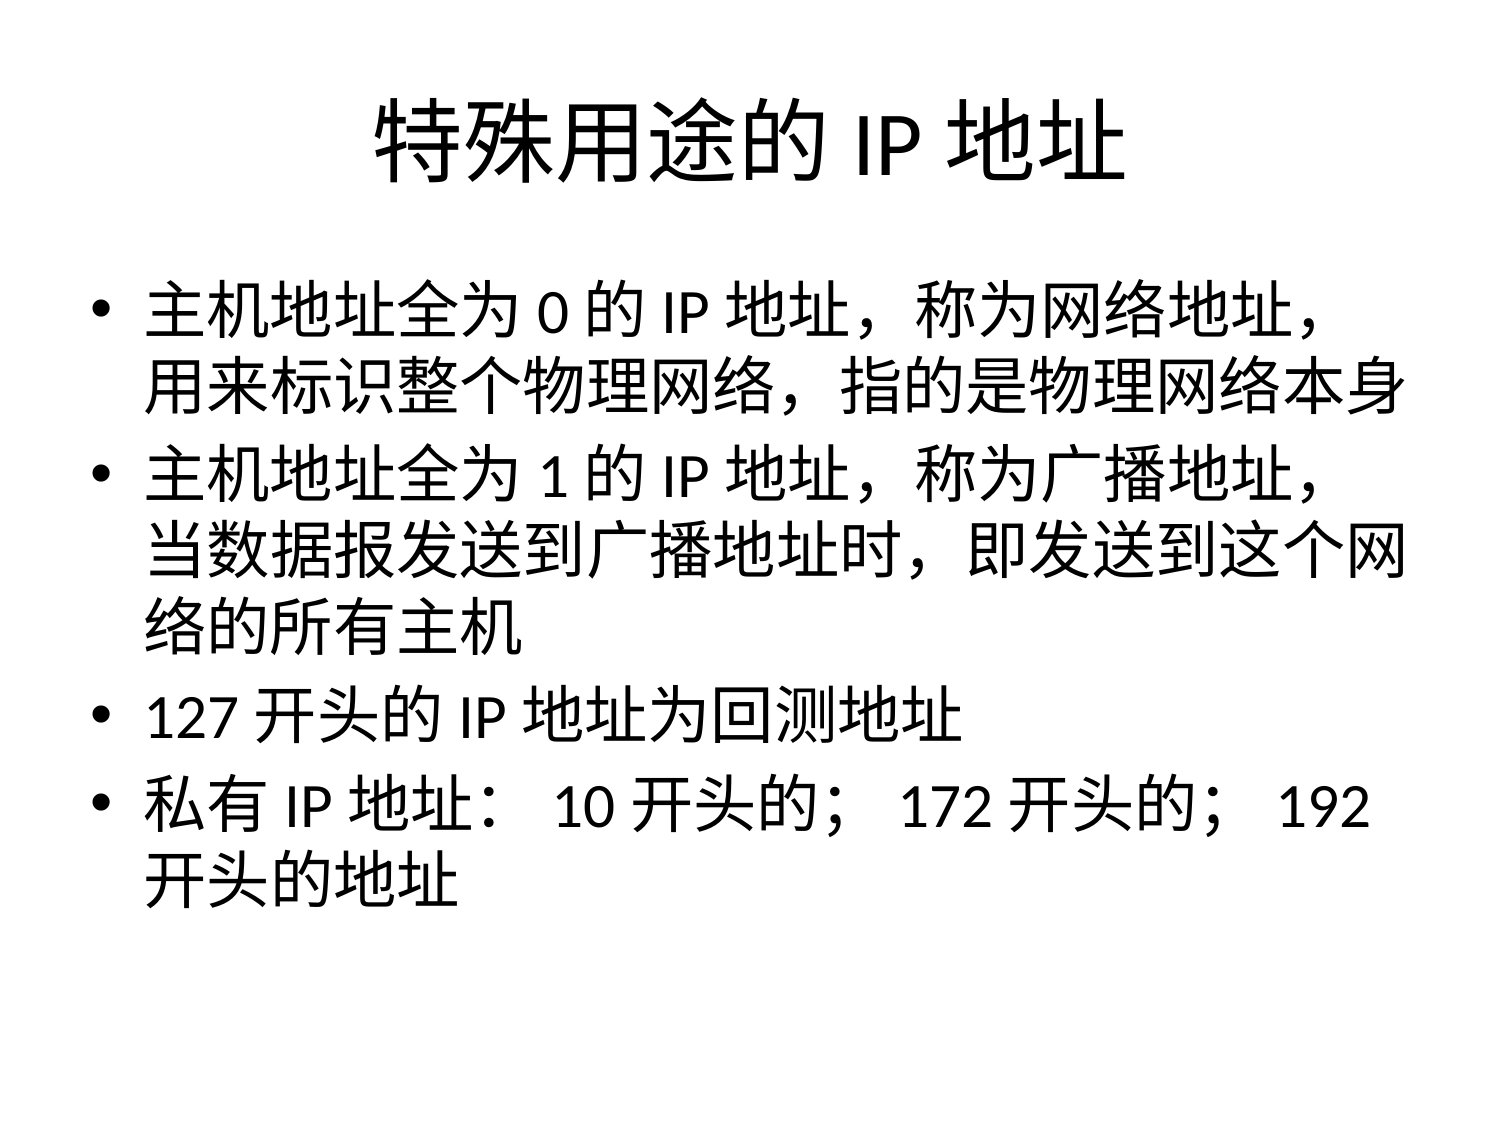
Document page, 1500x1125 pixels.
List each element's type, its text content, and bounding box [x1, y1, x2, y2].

list 主机地址全为0的IP地址，称为网络地址，用来标识整个物理网络，指的是物理网络本身 主机地址全为1的IP地址，称为广播地址，当数据报发送到广播地址时，即发送到这个网络的所有主机 127开头的IP地址为回测地址 私有IP地址：10开头的；172开头的；192开头的地址 [75, 262, 1425, 1005]
title 特殊用途的IP地址 [75, 45, 1425, 233]
